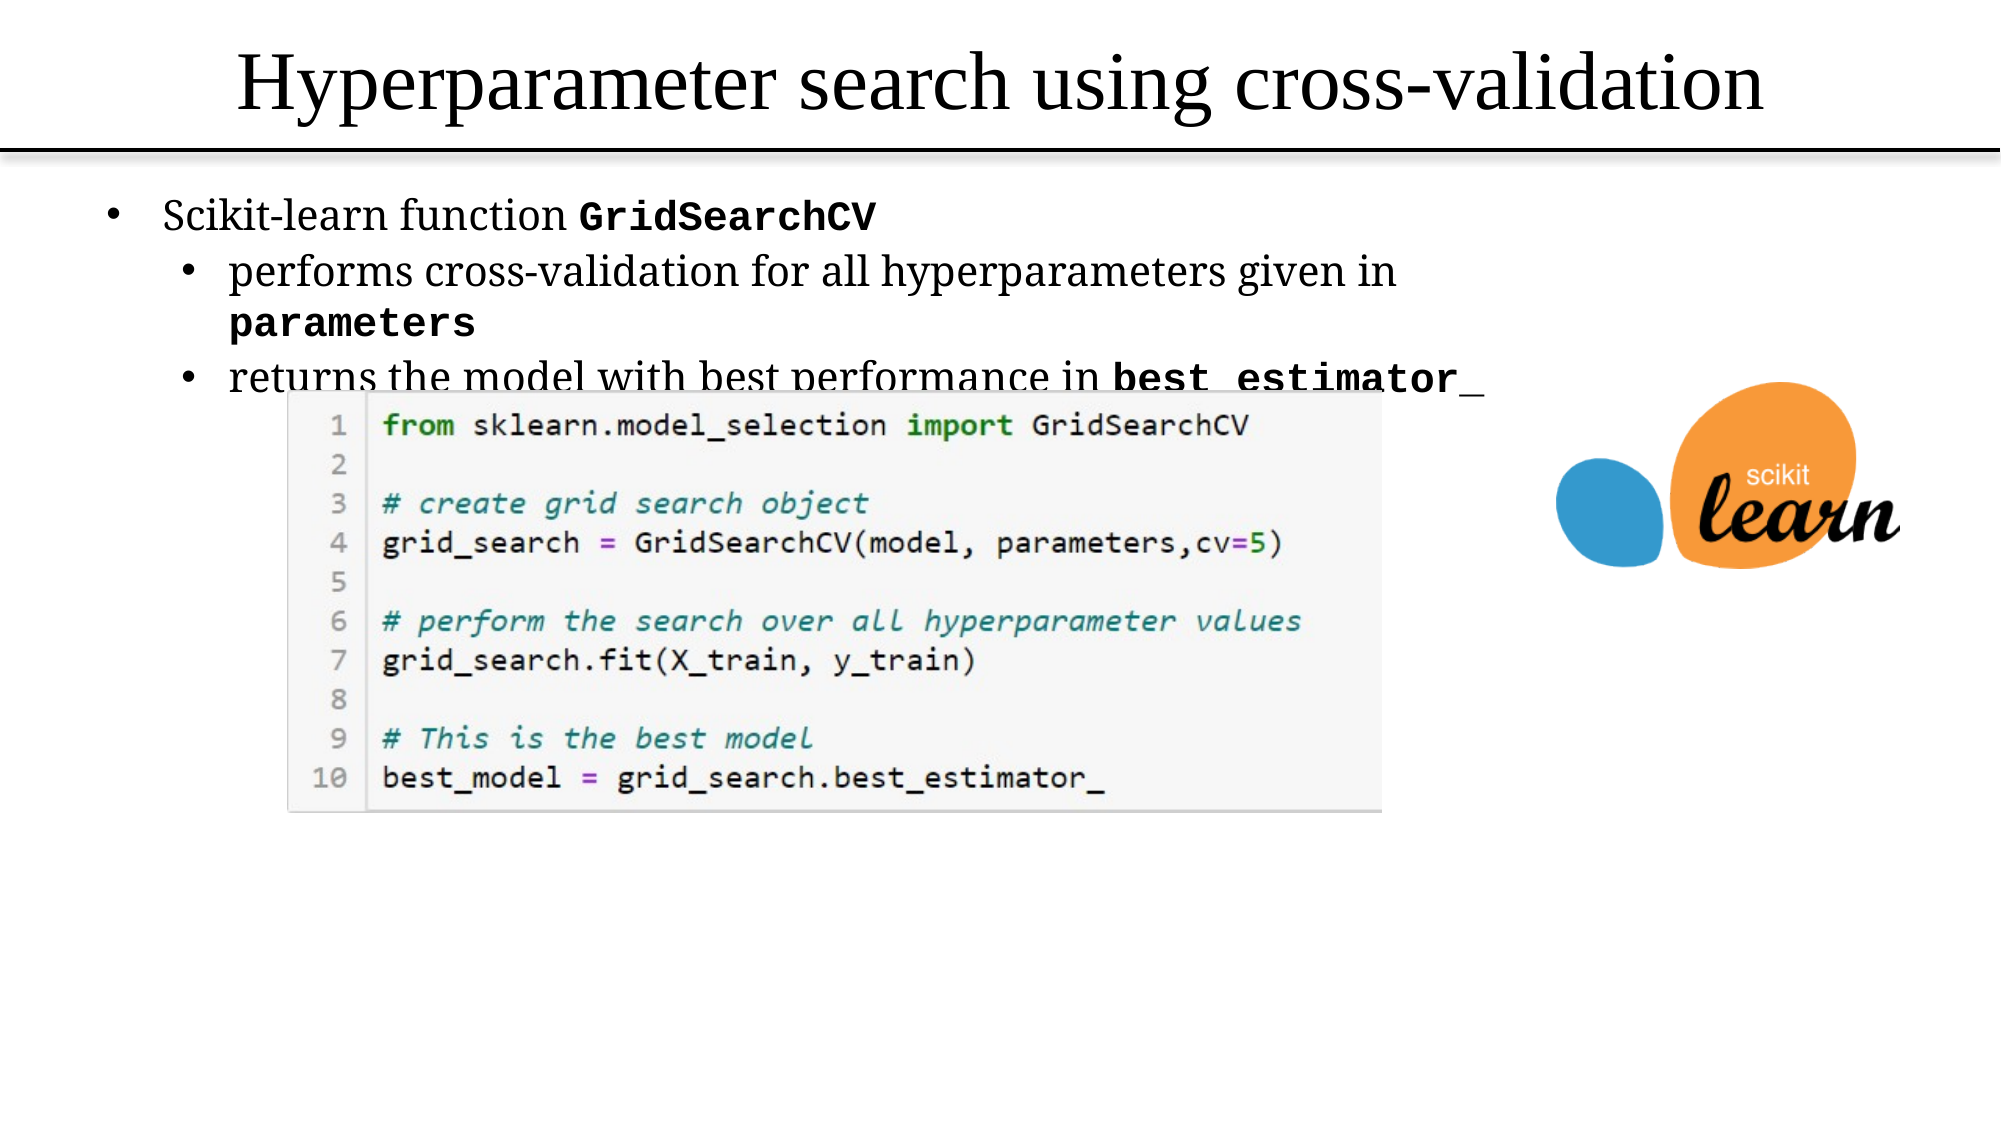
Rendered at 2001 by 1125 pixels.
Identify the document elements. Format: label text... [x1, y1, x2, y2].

picture [1556, 382, 1901, 570]
title Hyperparameter search using cross-validation [0, 0, 2000, 170]
picture [287, 390, 1382, 813]
text_box Scikit-learn function GridSearchCV performs cross-validation for all hyperparameters given in parameters returns the model with best performance in best_estimator_ [104, 179, 1565, 401]
